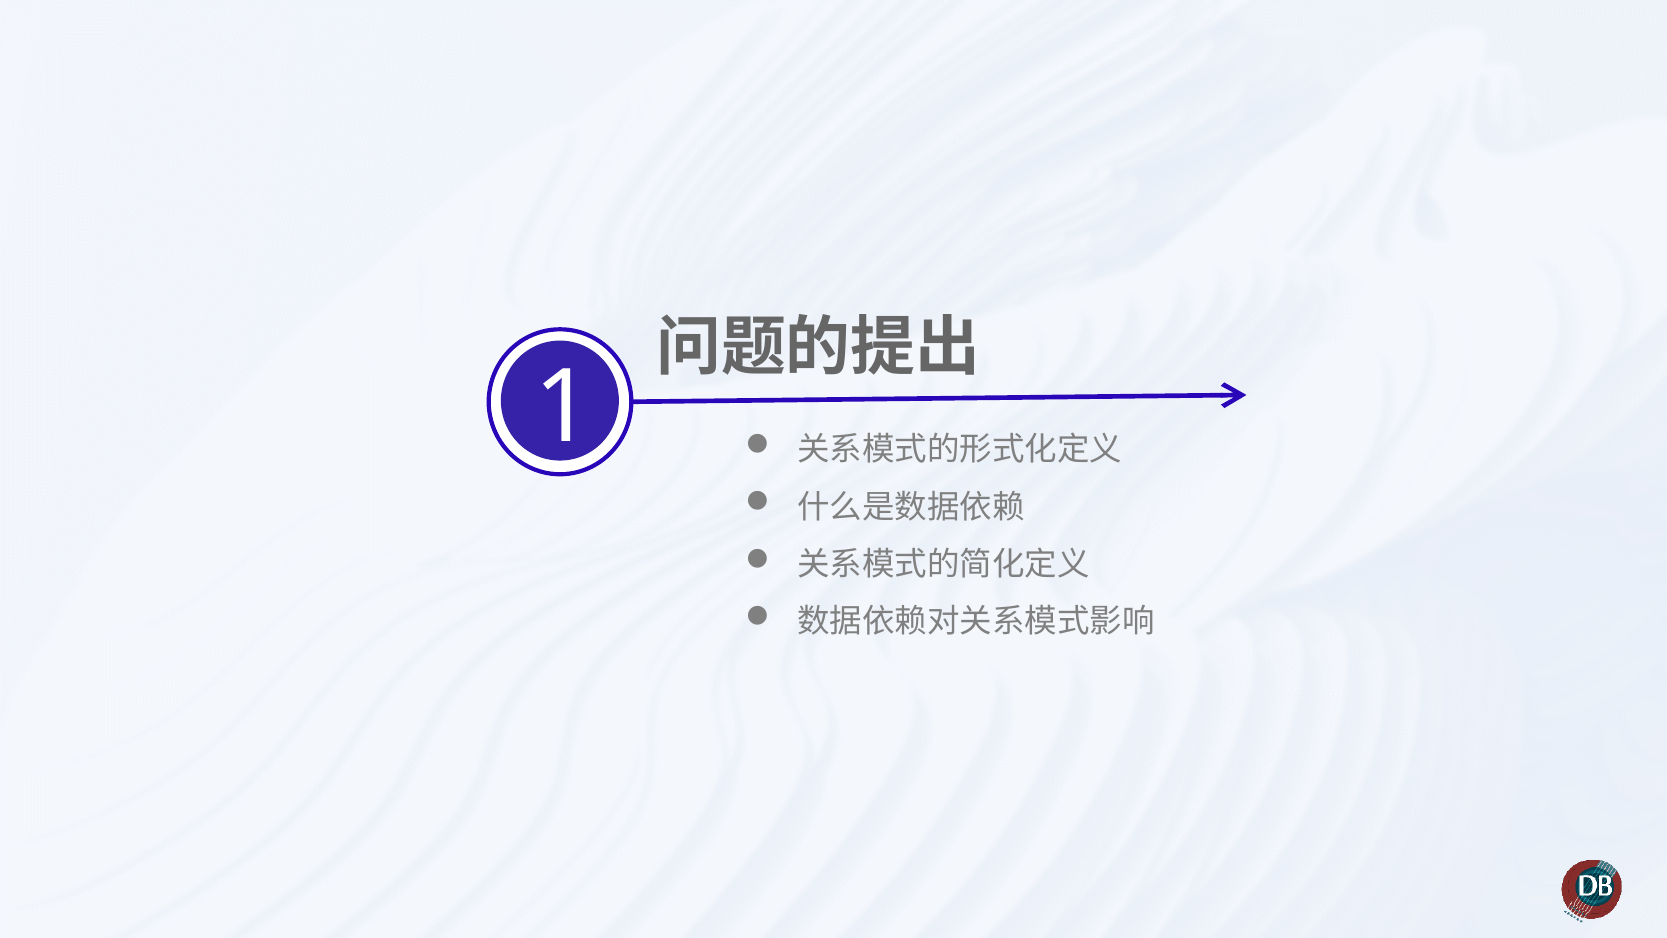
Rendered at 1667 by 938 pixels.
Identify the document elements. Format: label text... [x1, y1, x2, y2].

picture [1557, 858, 1624, 924]
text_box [631, 394, 1247, 402]
text_box 1 [498, 338, 621, 463]
text_box 问题的提出 [643, 298, 1178, 389]
text_box [486, 327, 633, 477]
text_box 关系模式的形式化定义 什么是数据依赖 关系模式的简化定义 数据依赖对关系模式影响 [732, 414, 1286, 646]
